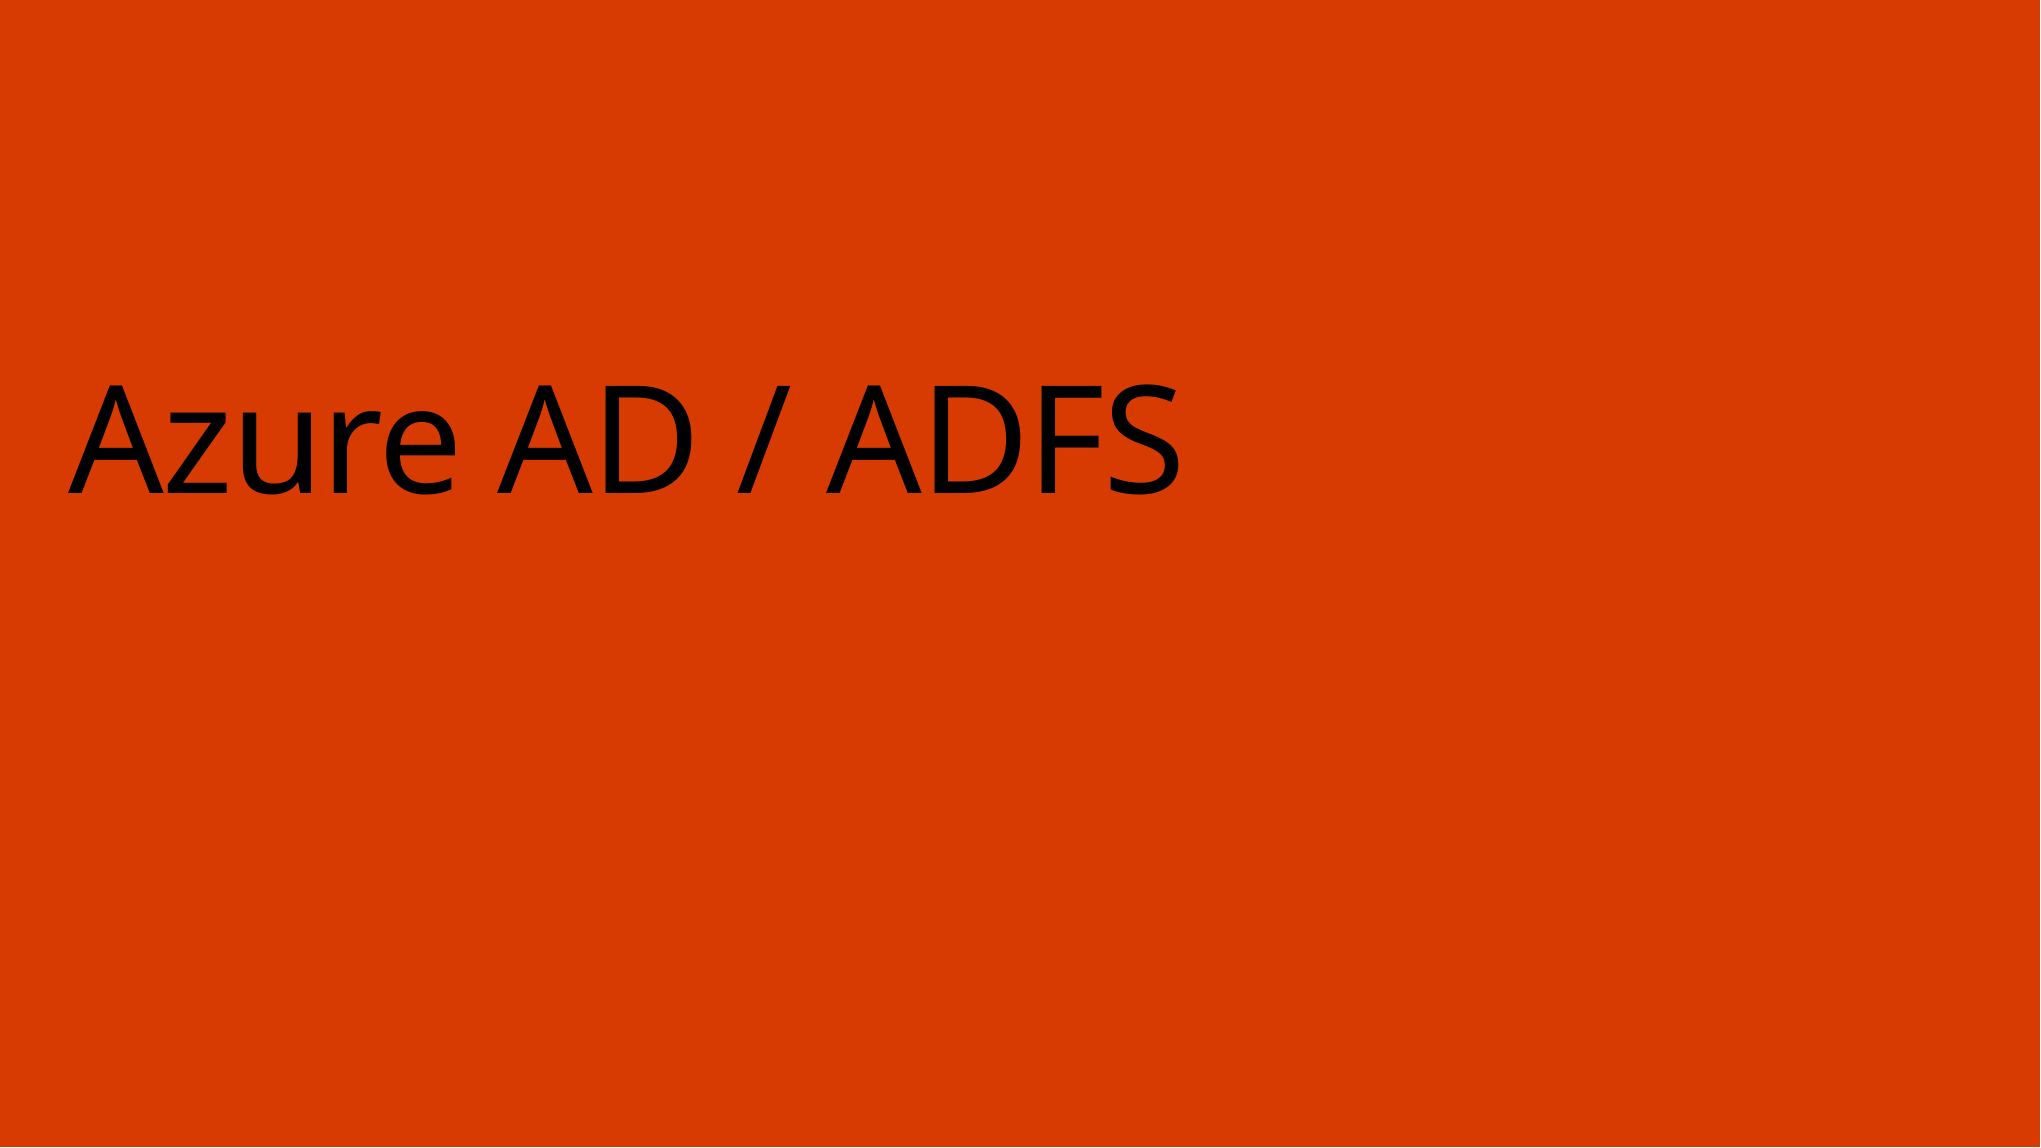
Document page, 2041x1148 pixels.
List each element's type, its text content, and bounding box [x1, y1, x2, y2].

title Azure AD / ADFS [45, 348, 1996, 543]
